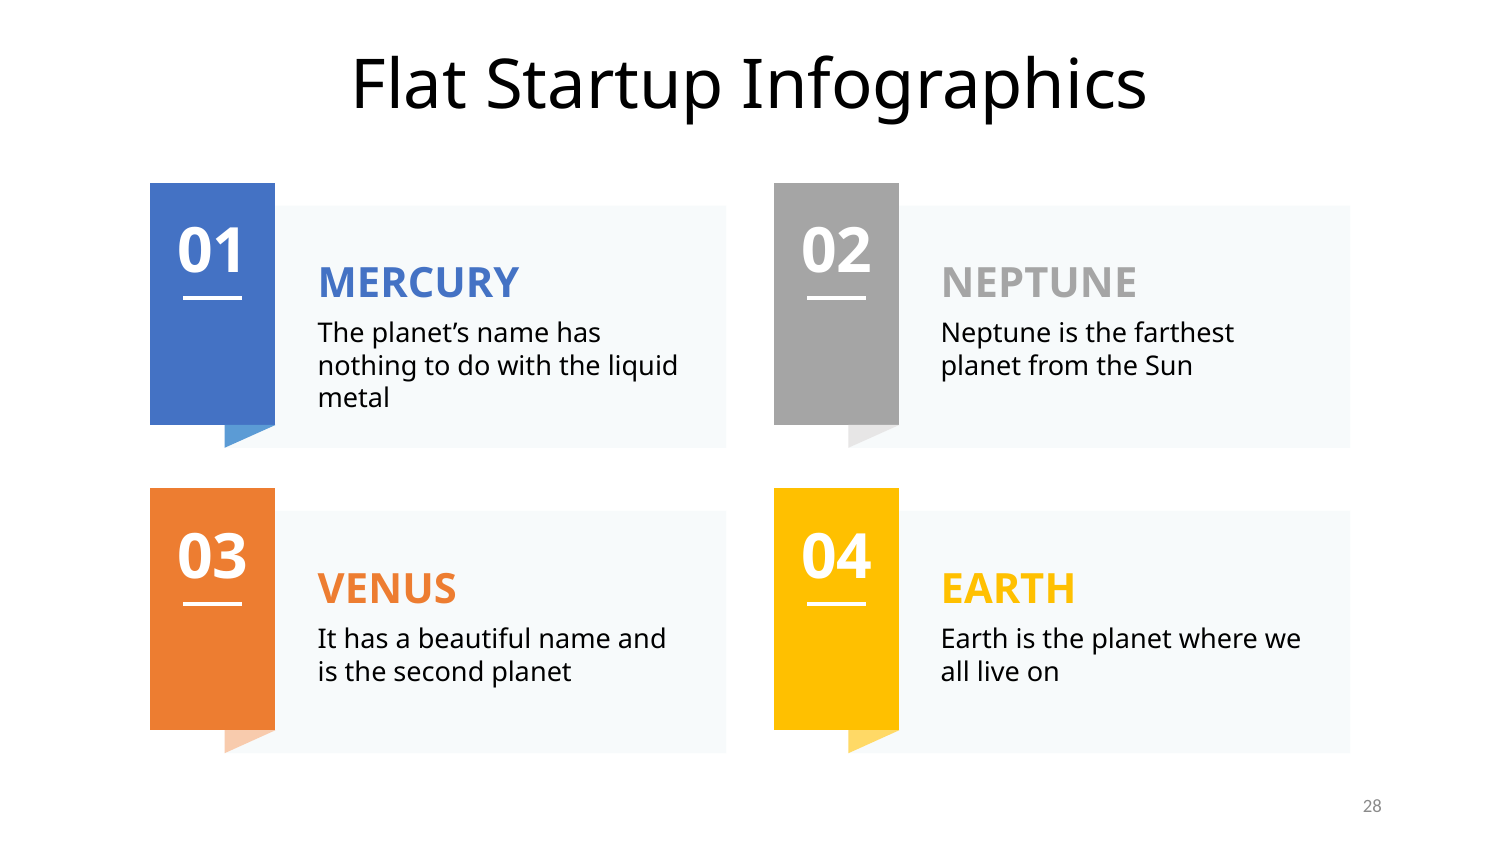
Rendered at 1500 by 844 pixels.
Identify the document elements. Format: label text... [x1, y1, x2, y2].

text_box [773, 487, 1351, 754]
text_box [149, 182, 726, 448]
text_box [149, 487, 726, 754]
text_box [773, 182, 1351, 448]
slide_number 28 [1059, 782, 1397, 827]
title Flat Startup Infographics [284, 33, 1216, 137]
